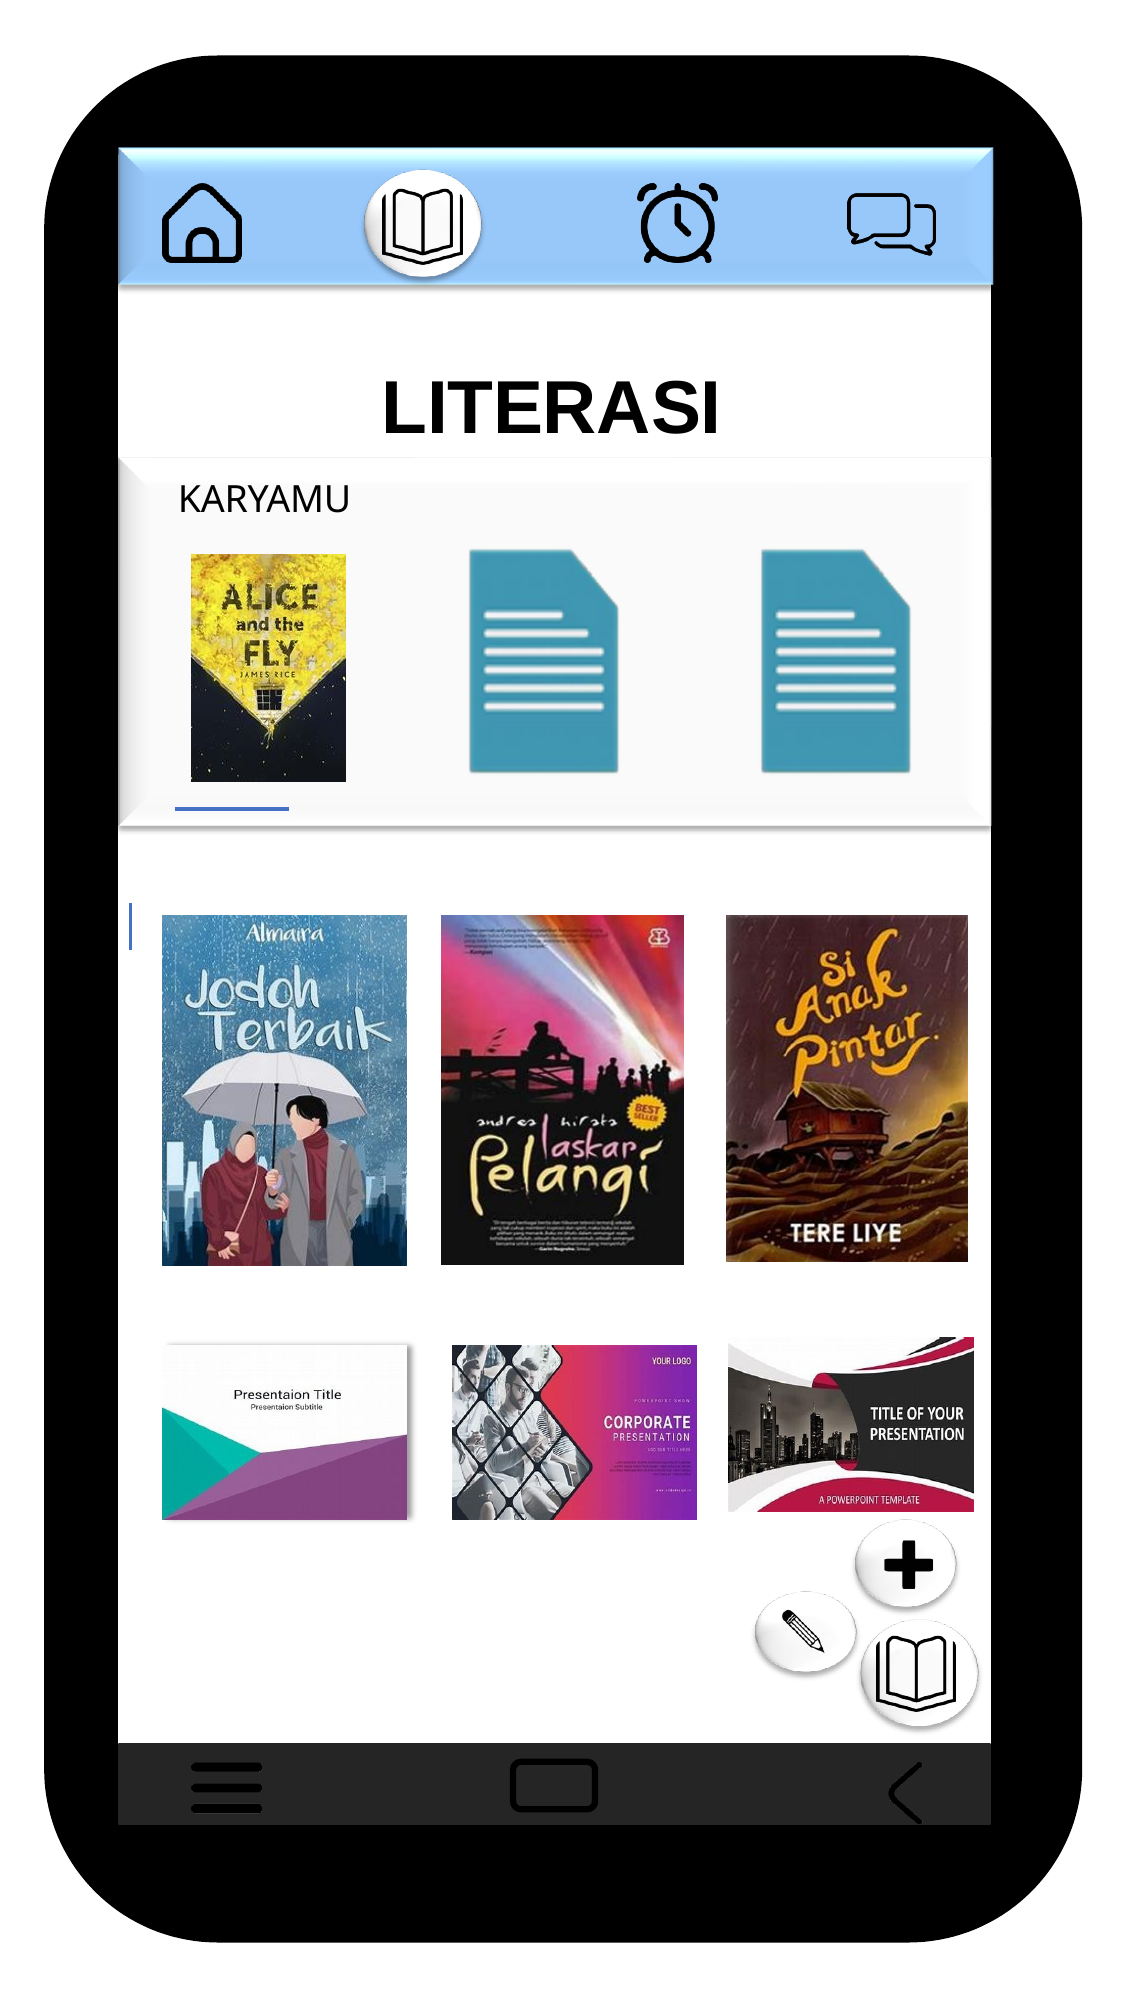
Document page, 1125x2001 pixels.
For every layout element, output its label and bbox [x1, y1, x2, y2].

text_box [128, 179, 936, 951]
text_box [110, 144, 1001, 1826]
